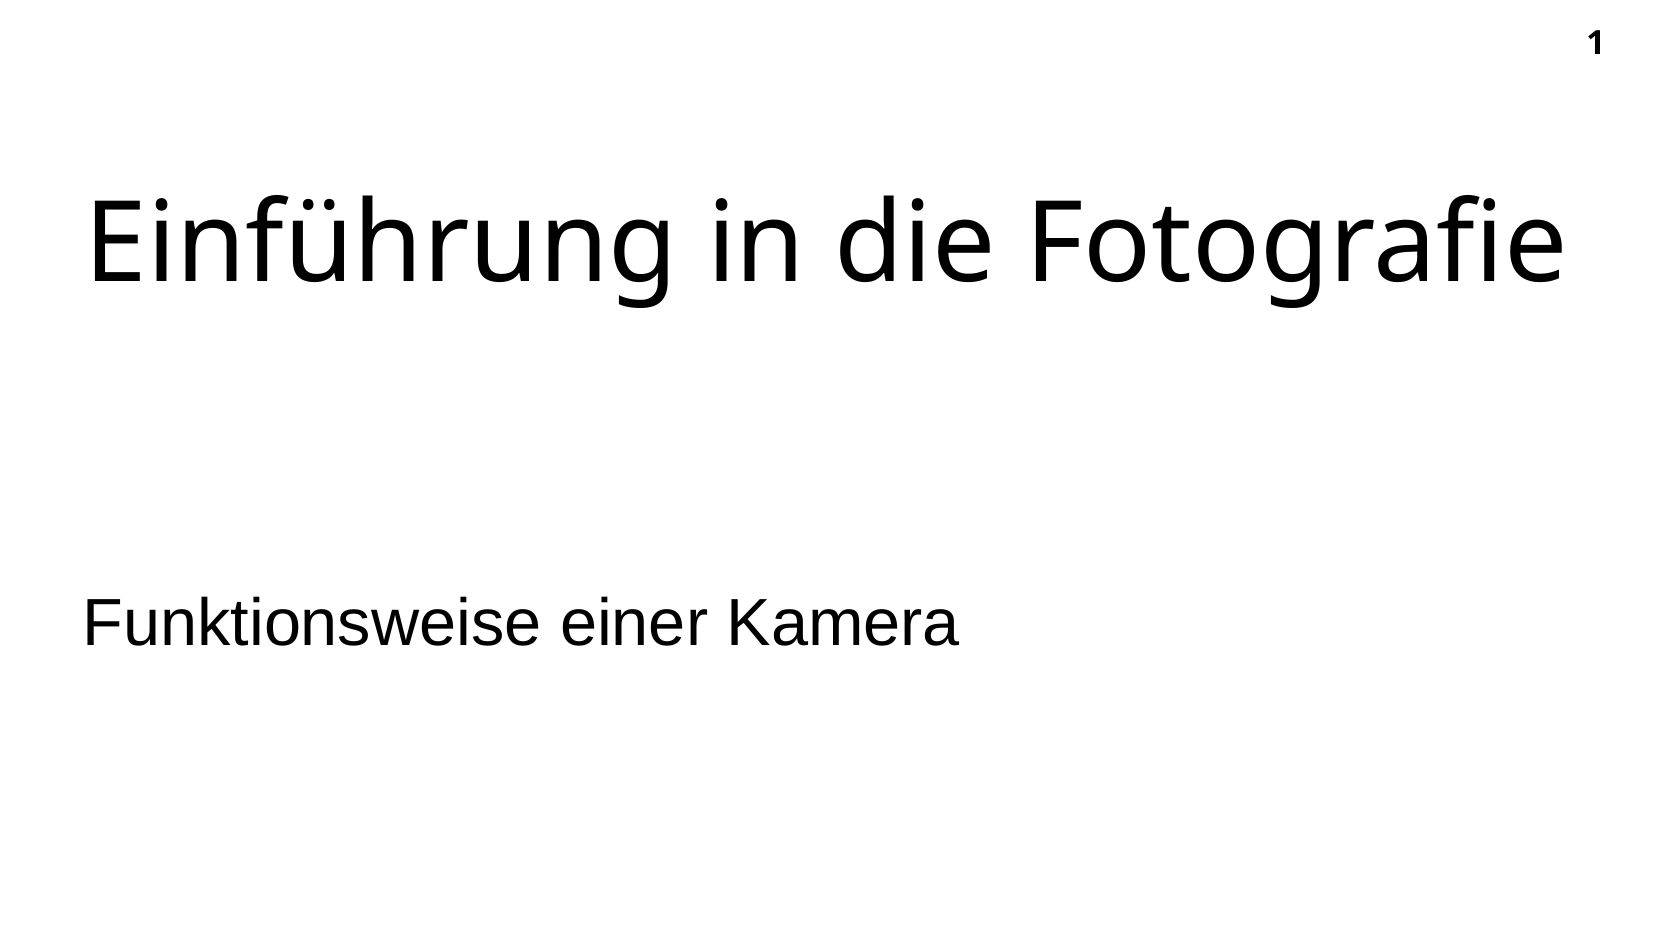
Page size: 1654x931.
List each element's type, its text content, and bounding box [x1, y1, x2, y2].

text_box Einführung in die Fotografie [82, 37, 1571, 435]
text_box Funktionsweise einer Kamera [82, 480, 1571, 757]
